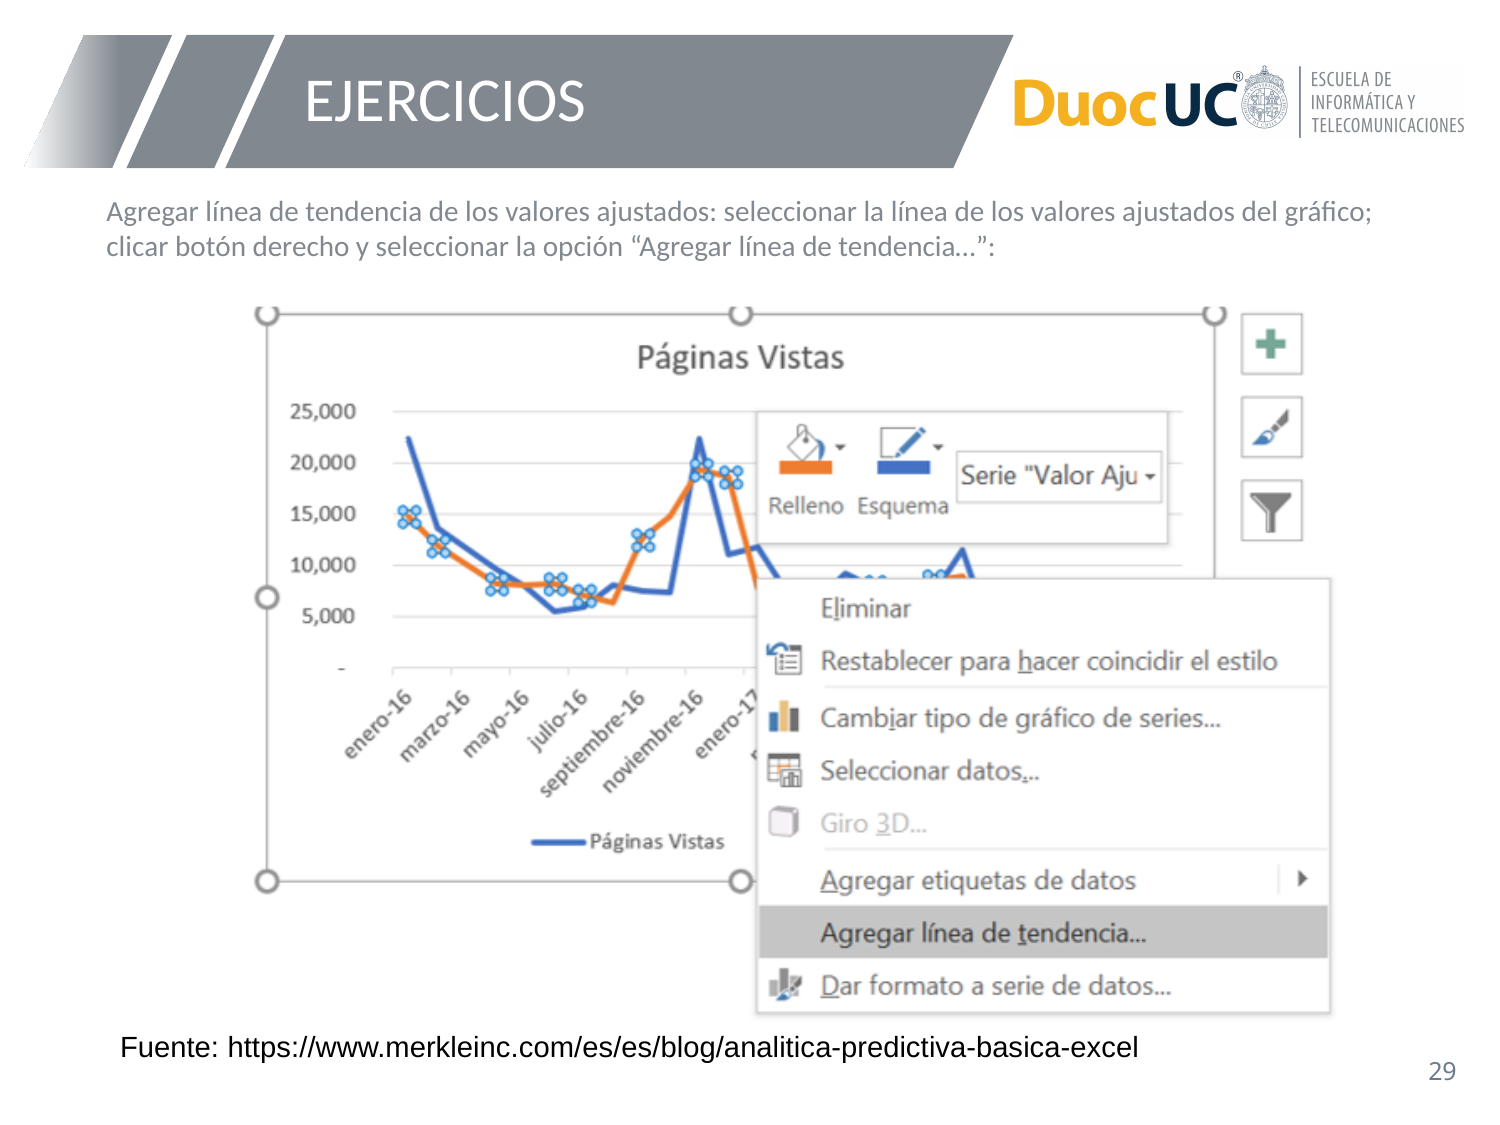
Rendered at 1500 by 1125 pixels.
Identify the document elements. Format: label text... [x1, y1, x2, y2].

picture [235, 281, 1353, 1038]
list Agregar línea de tendencia de los valores ajustados: seleccionar la línea de los valores ajustados del gráfico; clicar botón derecho y seleccionar la opción “Agregar línea de tendencia…”: [91, 184, 1444, 989]
picture [1013, 63, 1465, 140]
text_box Fuente: https://www.merkleinc.com/es/es/blog/analitica-predictiva-basica-excel [105, 1020, 1156, 1071]
title EJERCICIOS [289, 34, 993, 169]
